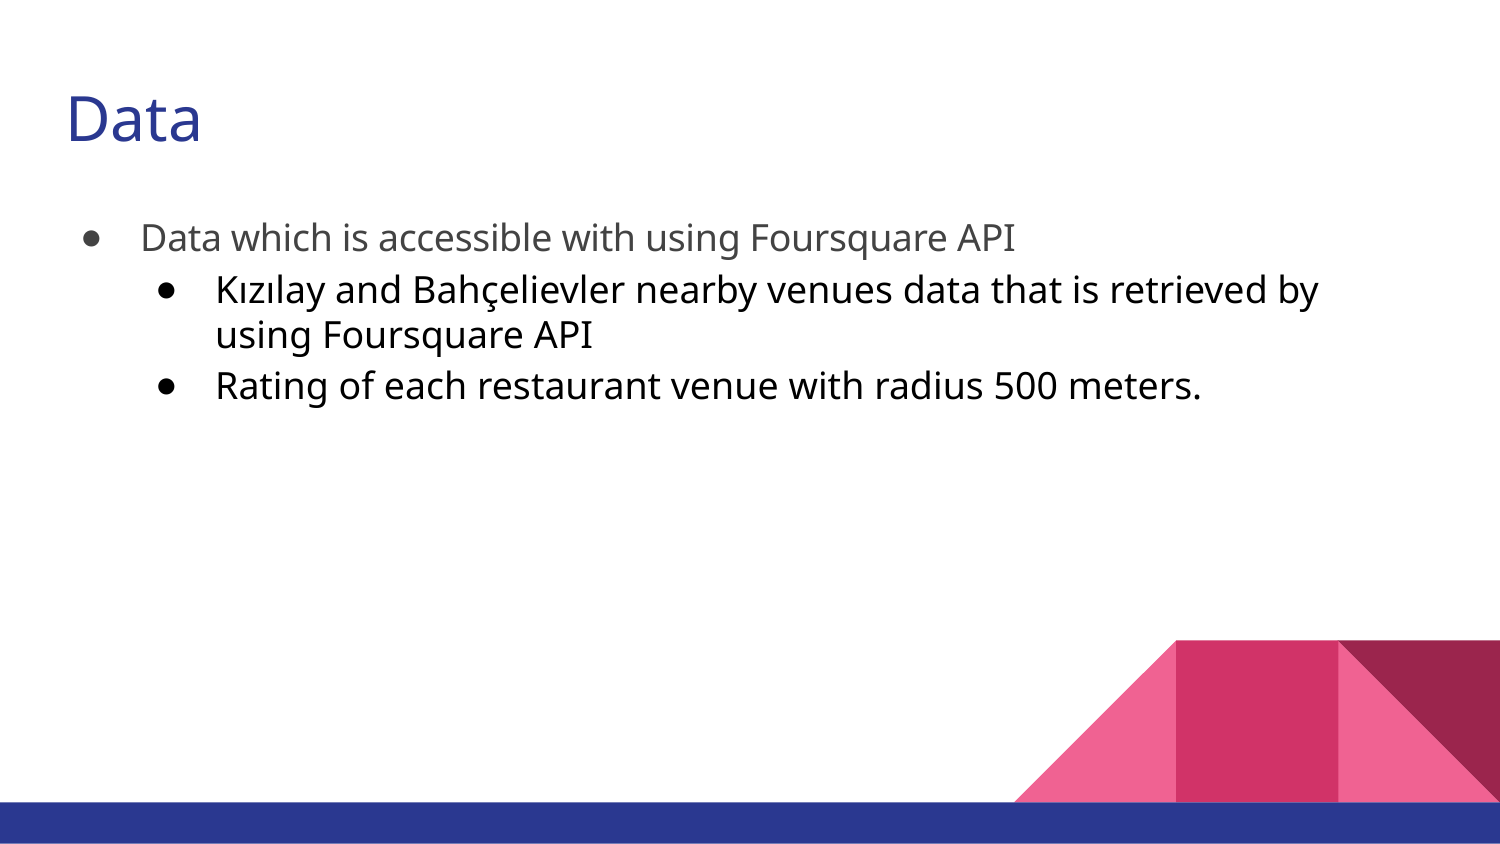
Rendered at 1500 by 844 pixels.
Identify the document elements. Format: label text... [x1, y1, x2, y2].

text_box Data which is accessible with using Foursquare API Kızılay and Bahçelievler nearby venues data that is retrieved by using Foursquare API Rating of each restaurant venue with radius 500 meters. [77, 205, 1364, 408]
title Data [63, 76, 884, 220]
